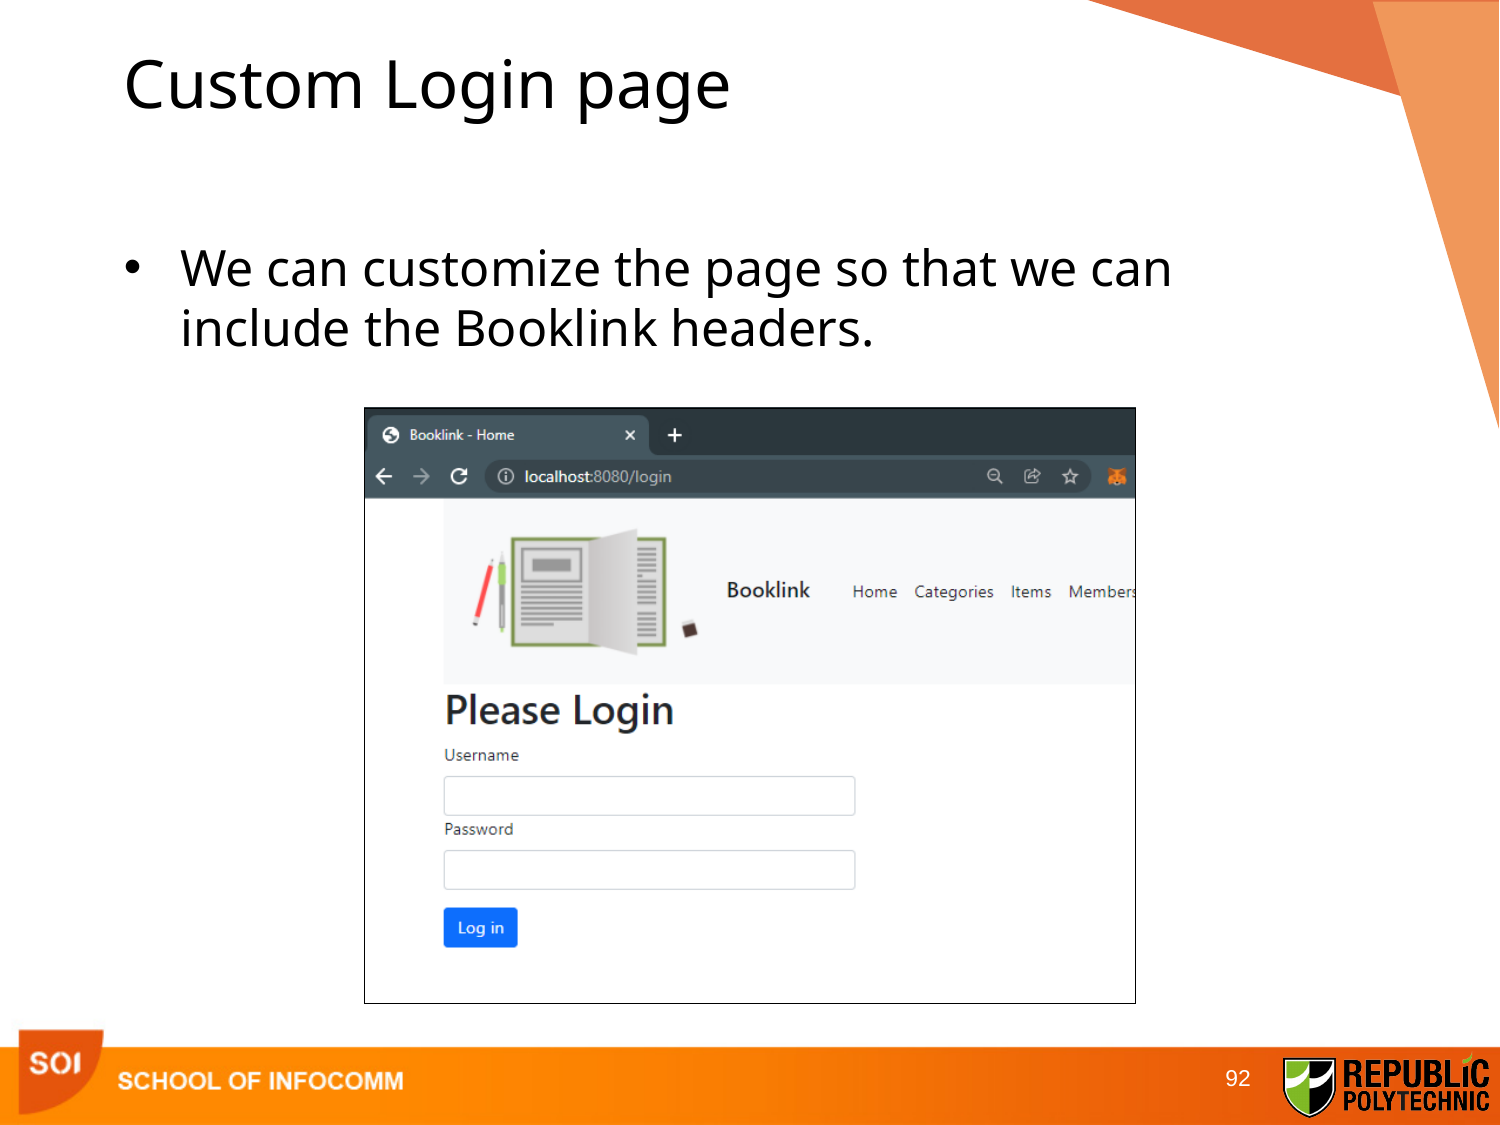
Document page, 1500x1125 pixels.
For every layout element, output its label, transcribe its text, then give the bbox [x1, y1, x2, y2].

title Custom Login page [109, 34, 1129, 134]
picture [0, 0, 1500, 1125]
list We can customize the page so that we can include the Booklink headers. [109, 228, 1336, 846]
slide_number 92 [1210, 1056, 1500, 1117]
